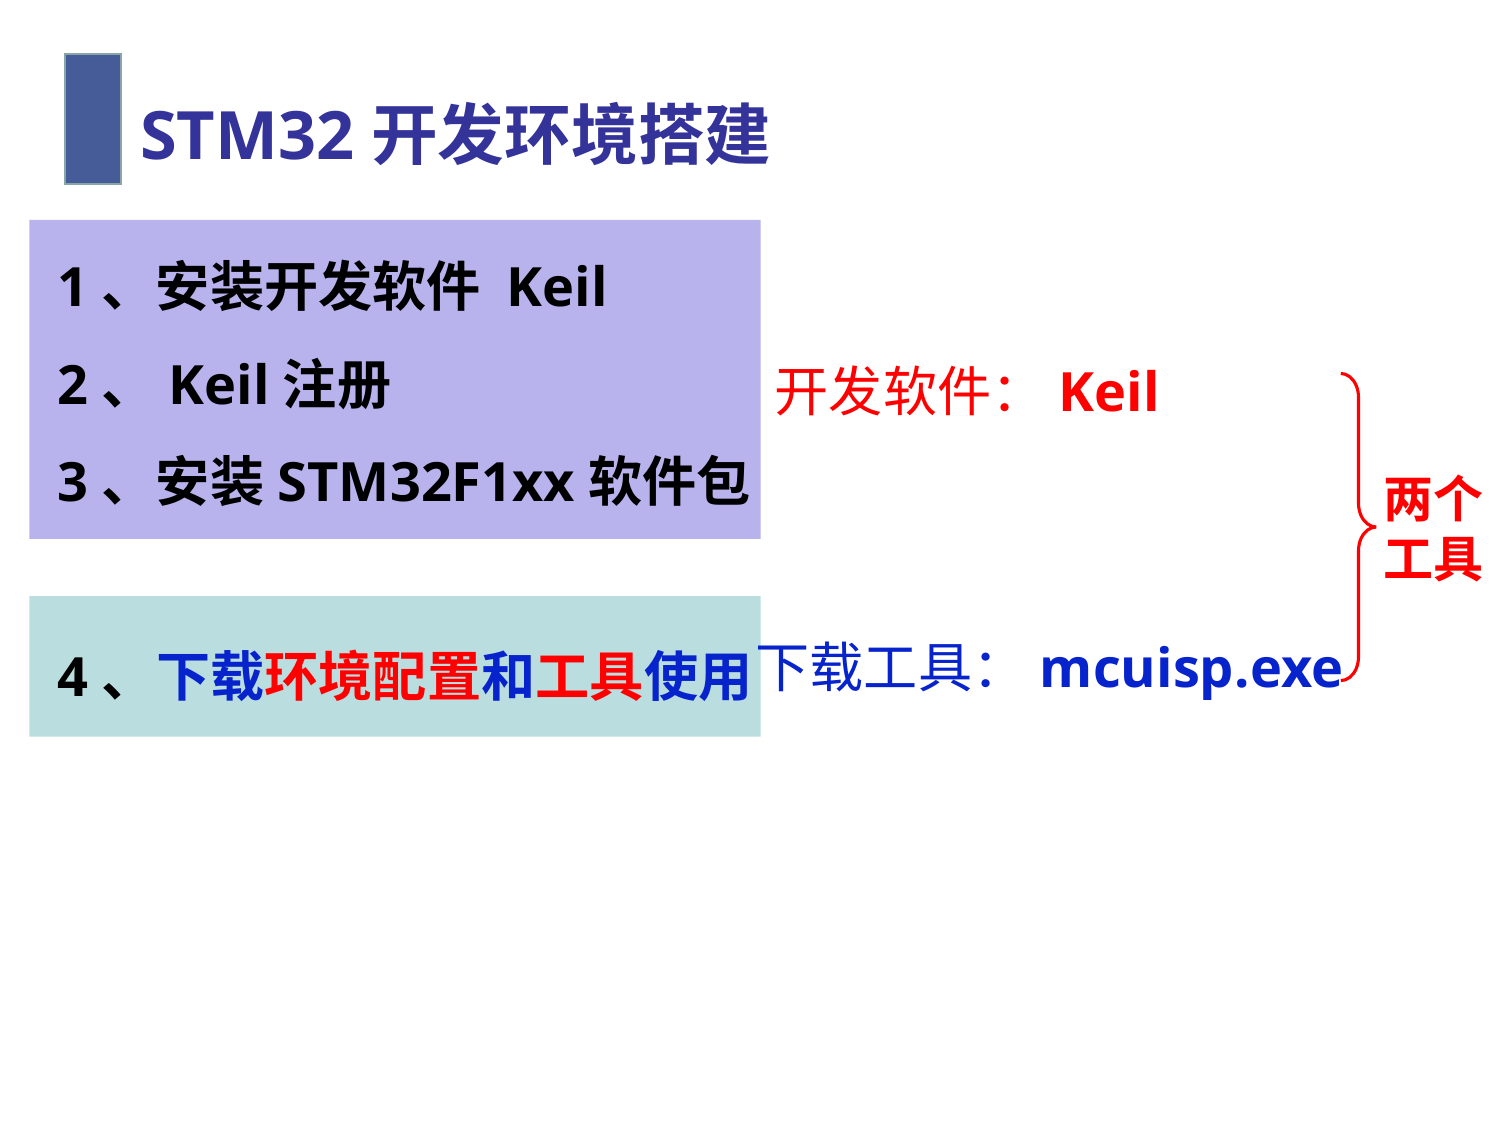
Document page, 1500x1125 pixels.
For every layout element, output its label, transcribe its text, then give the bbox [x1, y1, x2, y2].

text_box 1、安装开发软件 Keil 2、Keil注册 3、安装STM32F1xx软件包 4、下载环境配置和工具使用 [42, 212, 776, 715]
text_box [28, 219, 42, 540]
text_box STM32开发环境搭建 [125, 69, 1414, 181]
text_box [28, 595, 762, 738]
text_box [64, 53, 122, 185]
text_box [761, 349, 1499, 707]
